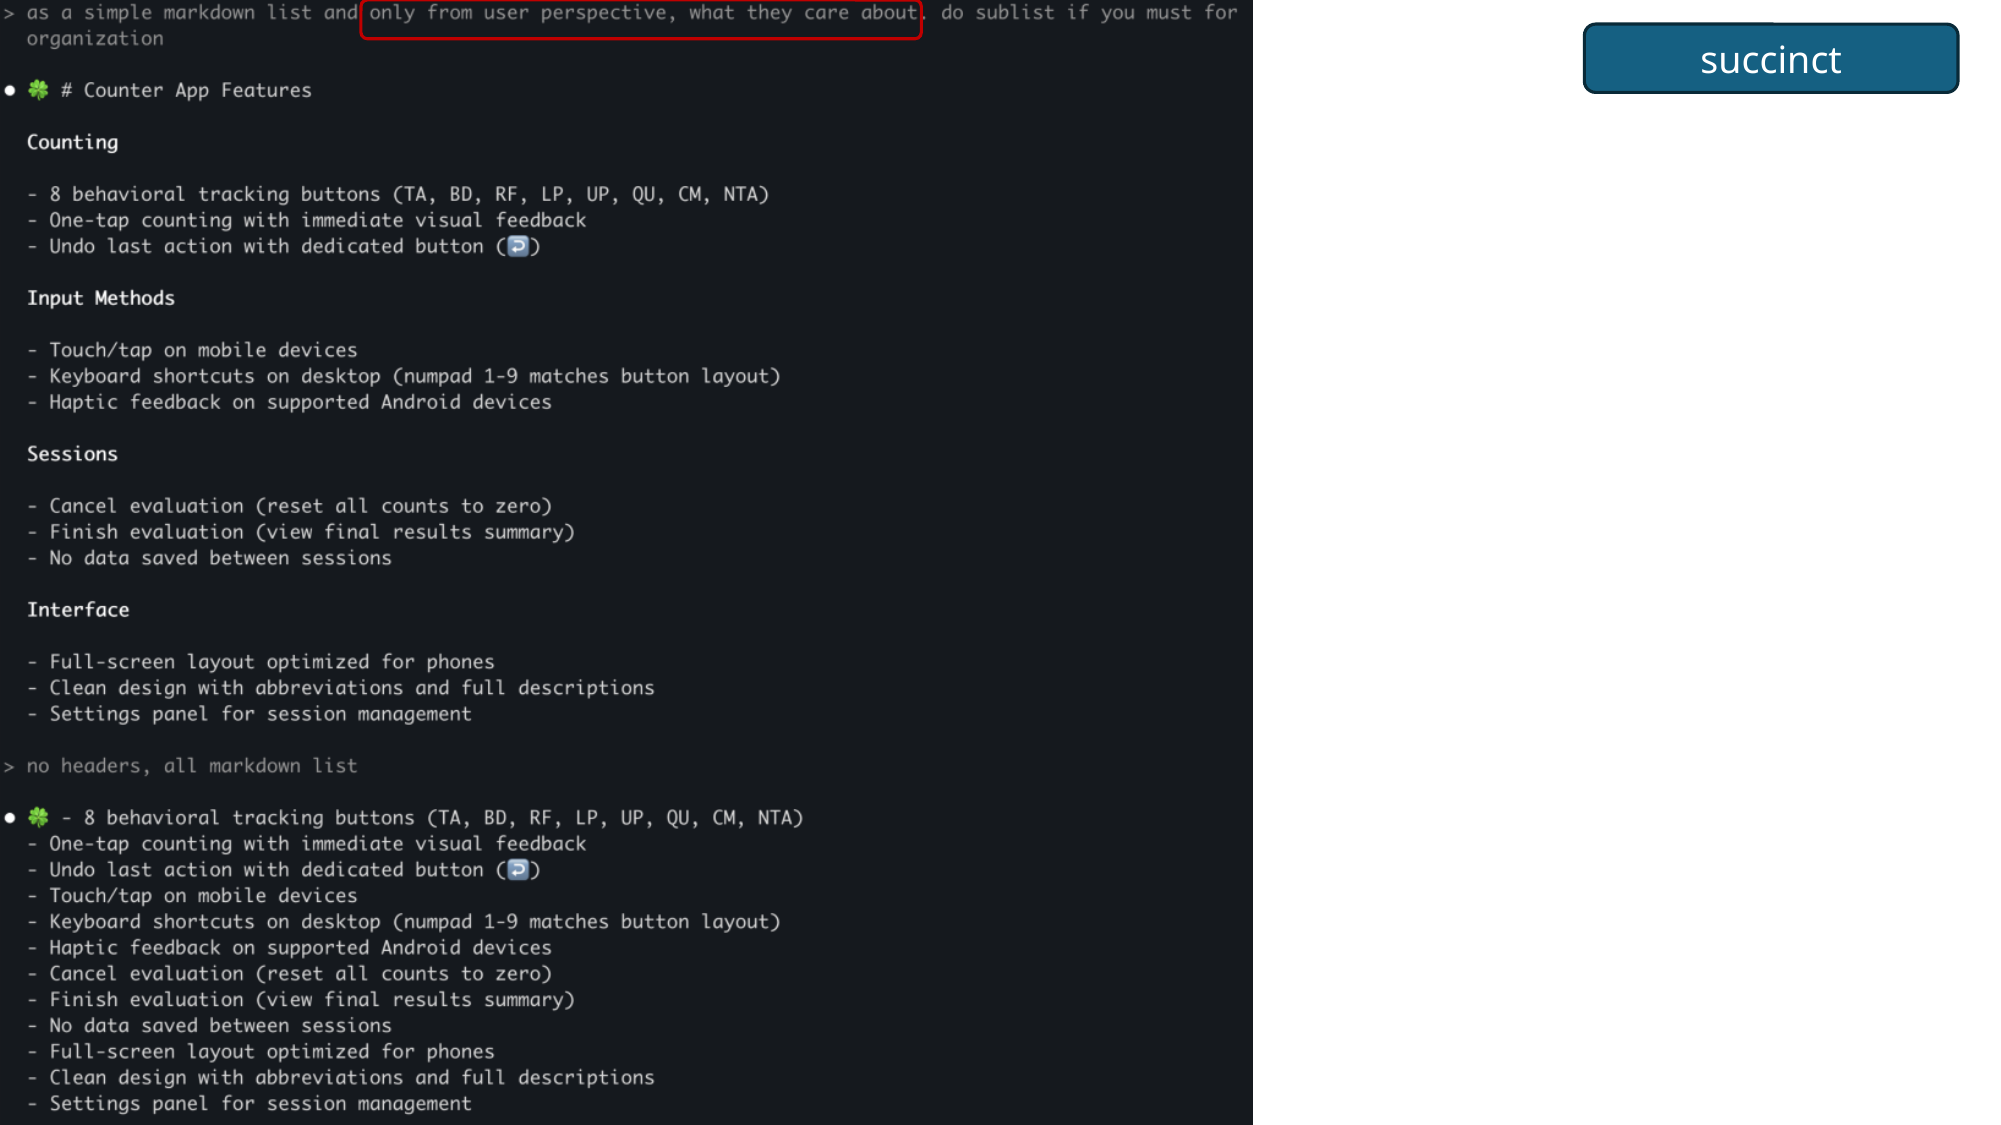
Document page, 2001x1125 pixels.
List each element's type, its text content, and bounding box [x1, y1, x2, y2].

text_box succinct [1582, 22, 1960, 94]
picture [0, 0, 1253, 1125]
